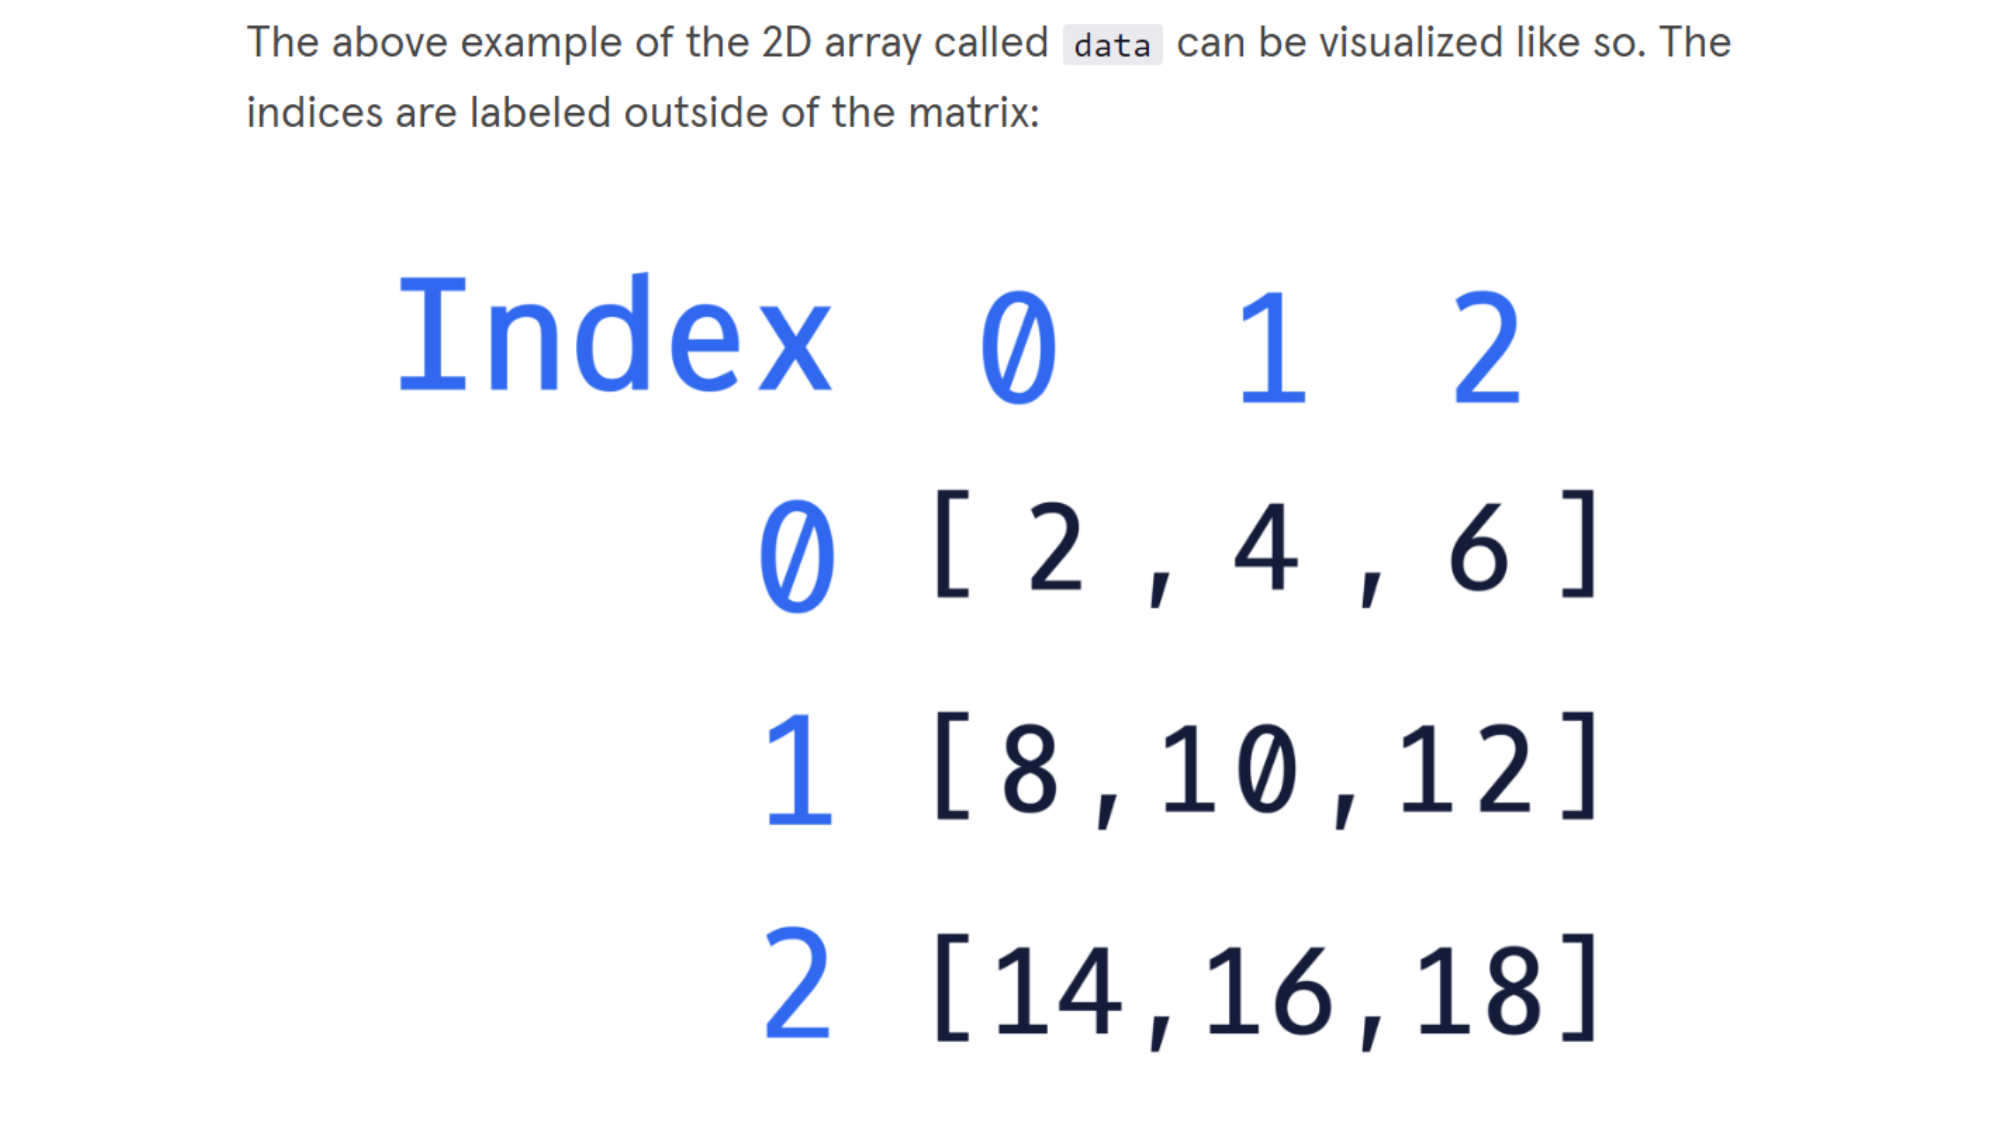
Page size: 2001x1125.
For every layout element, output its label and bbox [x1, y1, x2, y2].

picture [198, 0, 1802, 1125]
